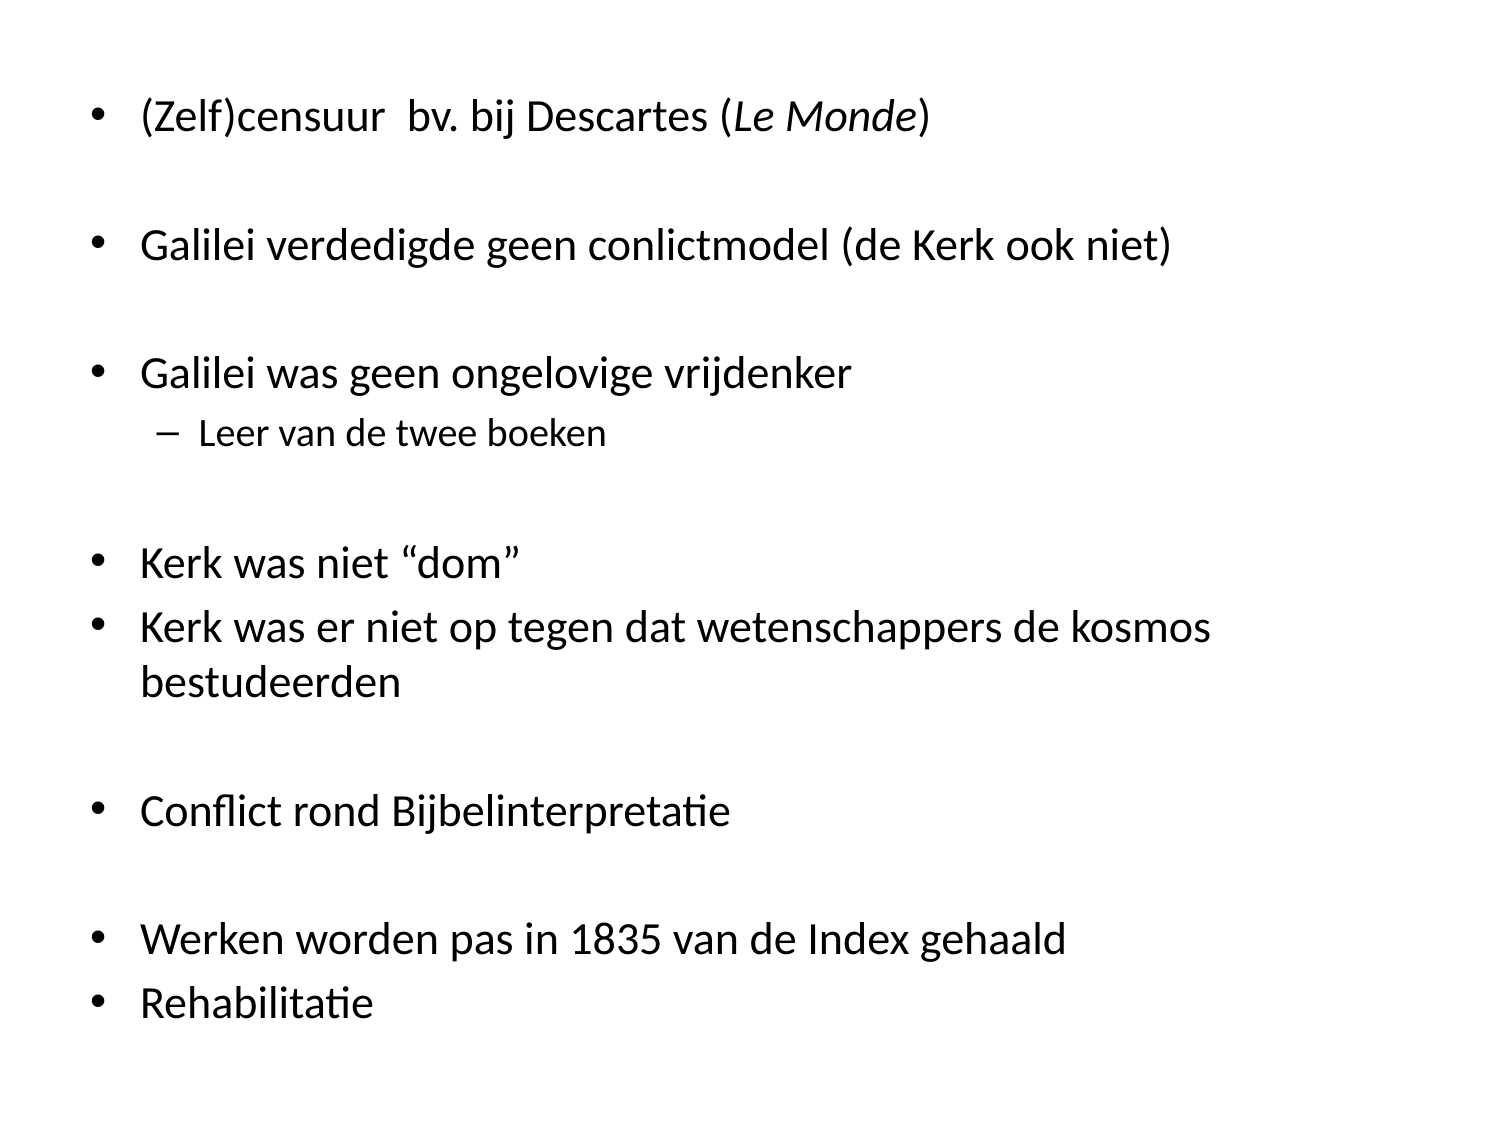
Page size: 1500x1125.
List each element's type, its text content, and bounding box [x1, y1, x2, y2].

list (Zelf)censuur bv. bij Descartes (Le Monde) Galilei verdedigde geen conlictmodel (de Kerk ook niet) Galilei was geen ongelovige vrijdenker Leer van de twee boeken Kerk was niet “dom” Kerk was er niet op tegen dat wetenschappers de kosmos bestudeerden Conflict rond Bijbelinterpretatie Werken worden pas in 1835 van de Index gehaald Rehabilitatie [75, 78, 1447, 1047]
